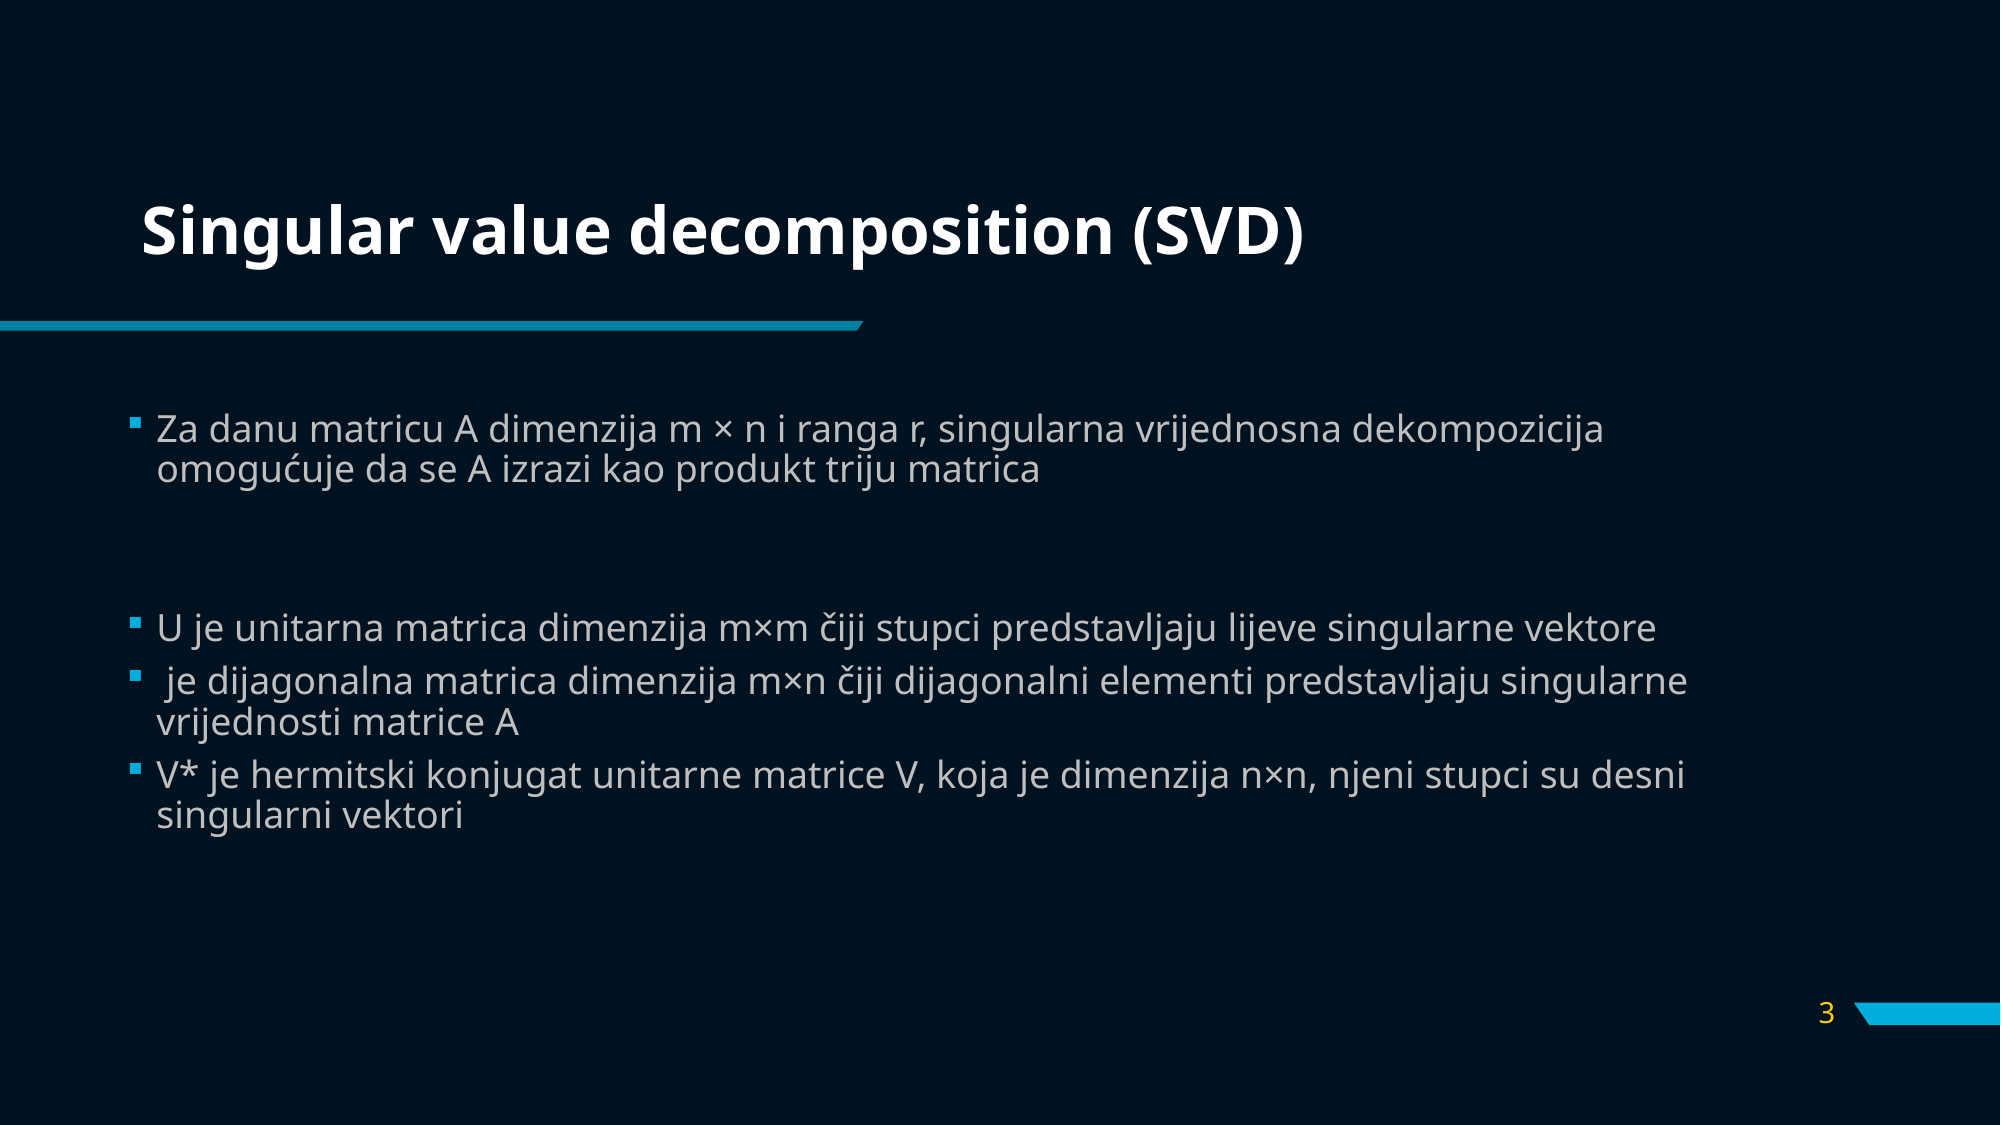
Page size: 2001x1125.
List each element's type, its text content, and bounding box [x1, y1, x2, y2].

slide_number 3 [1760, 984, 1851, 1045]
title Singular value decomposition (SVD) [126, 169, 1456, 298]
